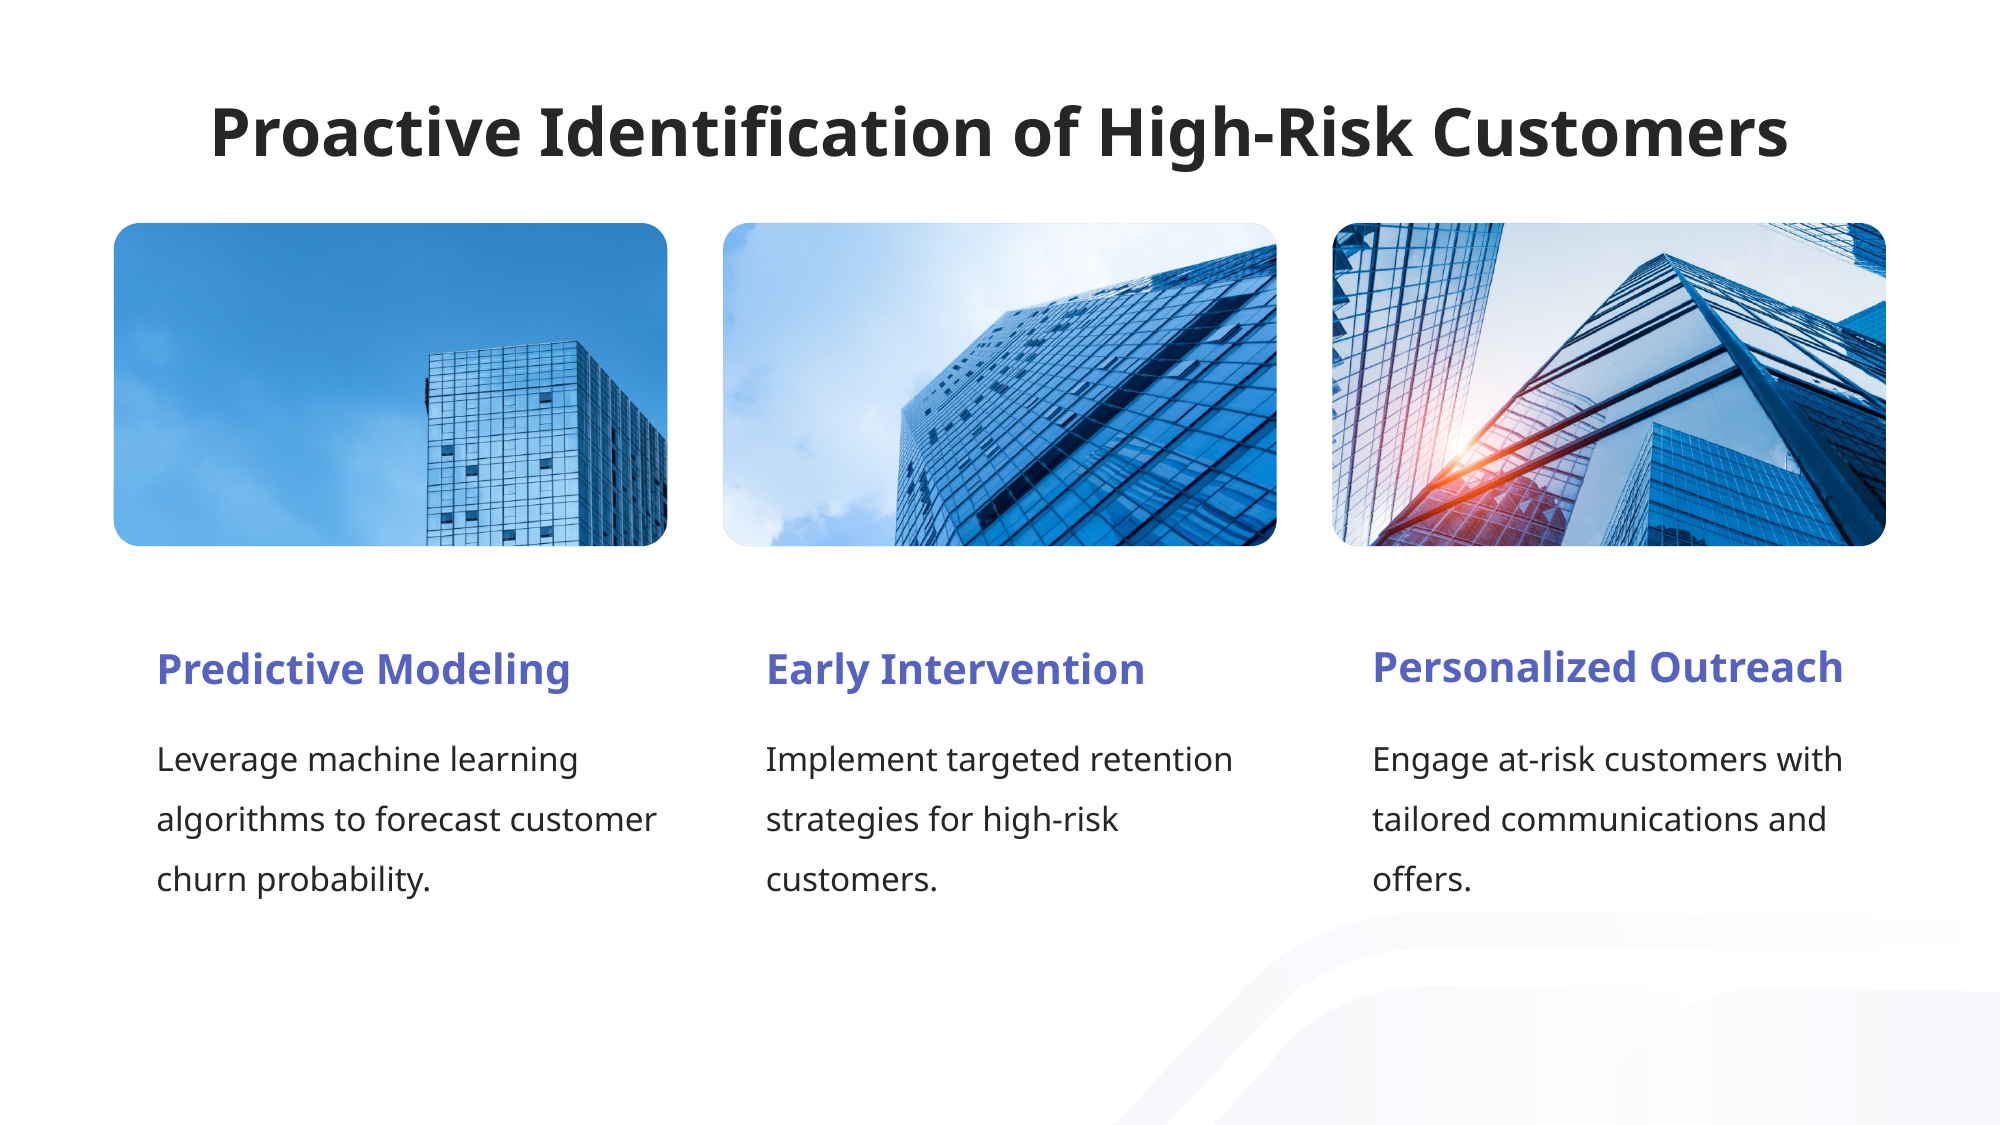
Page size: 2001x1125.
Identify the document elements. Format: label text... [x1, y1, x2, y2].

picture [113, 223, 668, 547]
text_box Engage at-risk customers with tailored communications and offers. [1372, 718, 1883, 1017]
text_box Leverage machine learning algorithms to forecast customer churn probability. [156, 718, 668, 1017]
text_box Personalized Outreach [1372, 556, 1883, 691]
text_box Implement targeted retention strategies for high-risk customers. [765, 718, 1277, 1017]
picture [1332, 223, 1886, 547]
title Proactive Identification of High-Risk Customers [114, 64, 1886, 195]
text_box Predictive Modeling [156, 558, 668, 693]
text_box Early Intervention [765, 558, 1277, 693]
picture [723, 223, 1277, 547]
